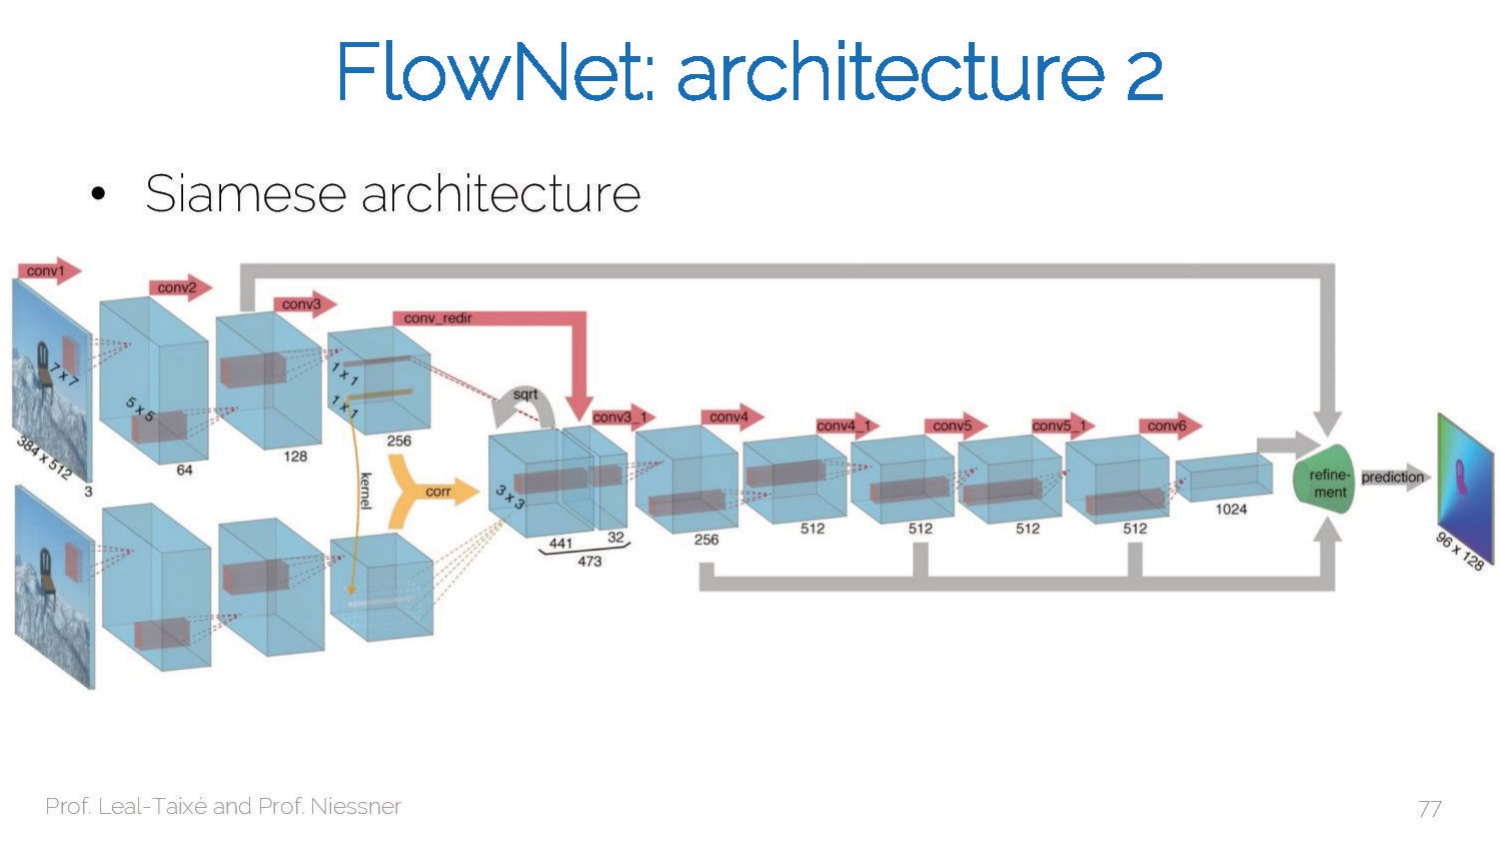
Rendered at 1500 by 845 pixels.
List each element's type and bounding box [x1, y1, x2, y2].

text_box [0, 0, 1500, 844]
